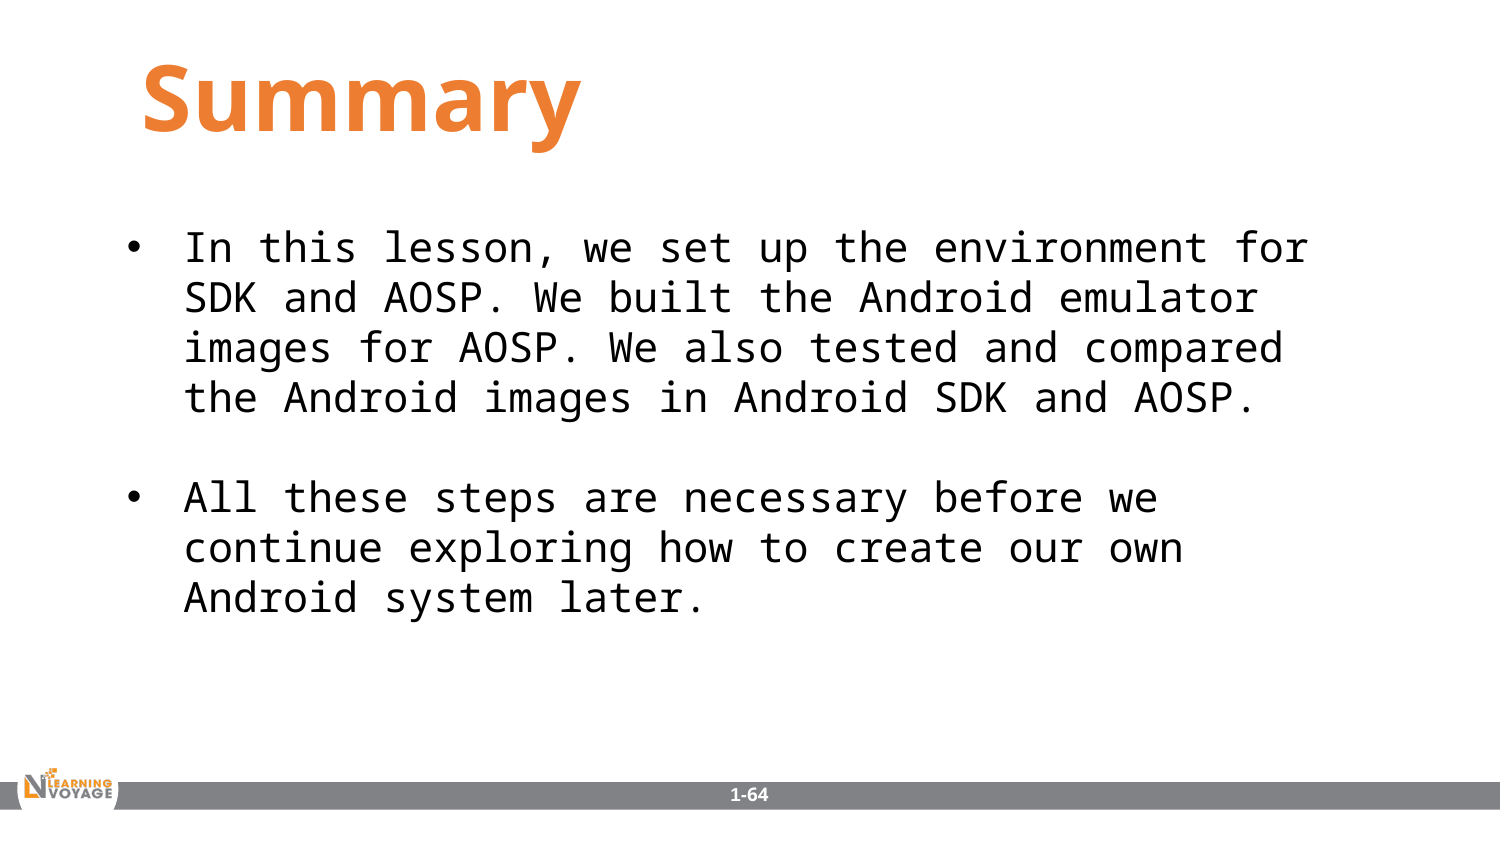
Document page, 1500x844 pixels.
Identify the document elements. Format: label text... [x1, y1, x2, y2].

picture [0, 706, 144, 844]
slide_number 1-64 [692, 770, 784, 821]
text_box In this lesson, we set up the environment for SDK and AOSP. We built the Android emulator images for AOSP. We also tested and compared the Android images in Android SDK and AOSP. All these steps are necessary before we continue exploring how to create our own Android system later. [126, 218, 1373, 621]
text_box Summary [126, 37, 1329, 153]
